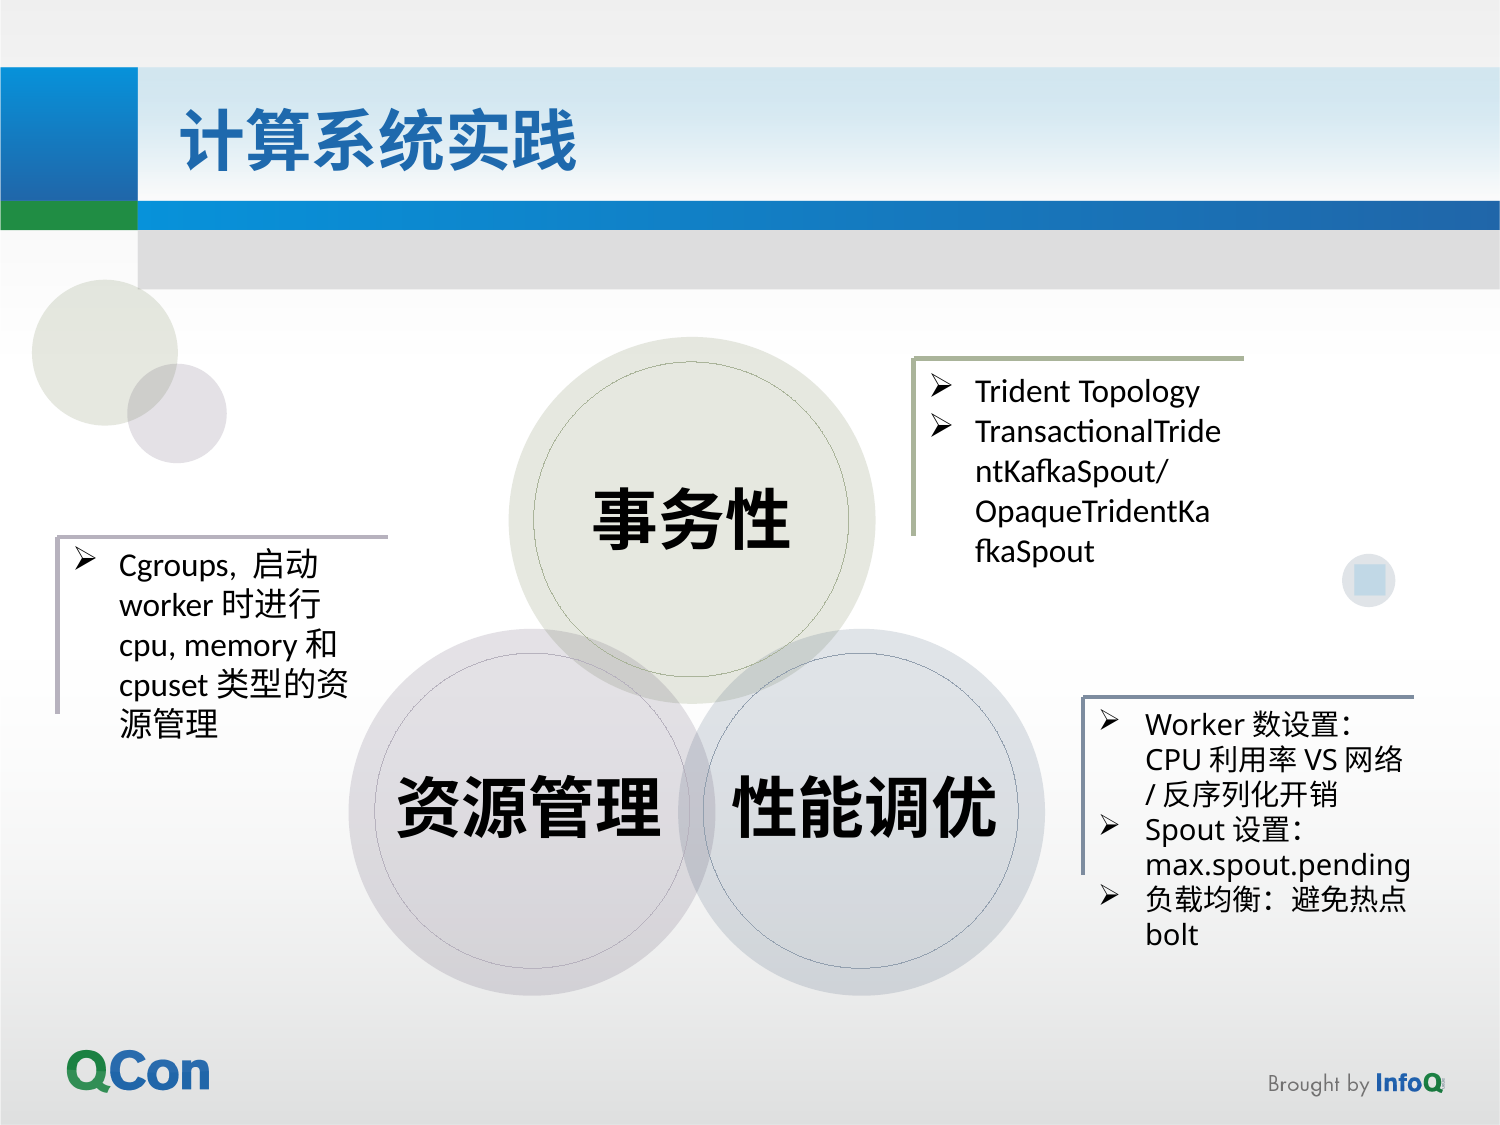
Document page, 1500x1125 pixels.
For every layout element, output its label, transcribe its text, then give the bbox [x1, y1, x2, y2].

text_box [31, 279, 178, 426]
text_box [57, 535, 389, 753]
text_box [913, 358, 1245, 608]
picture [0, 0, 1500, 1125]
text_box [348, 336, 1046, 996]
text_box [1342, 553, 1396, 608]
text_box [127, 363, 227, 464]
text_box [1083, 697, 1435, 962]
title 计算系统实践 [75, 45, 683, 233]
